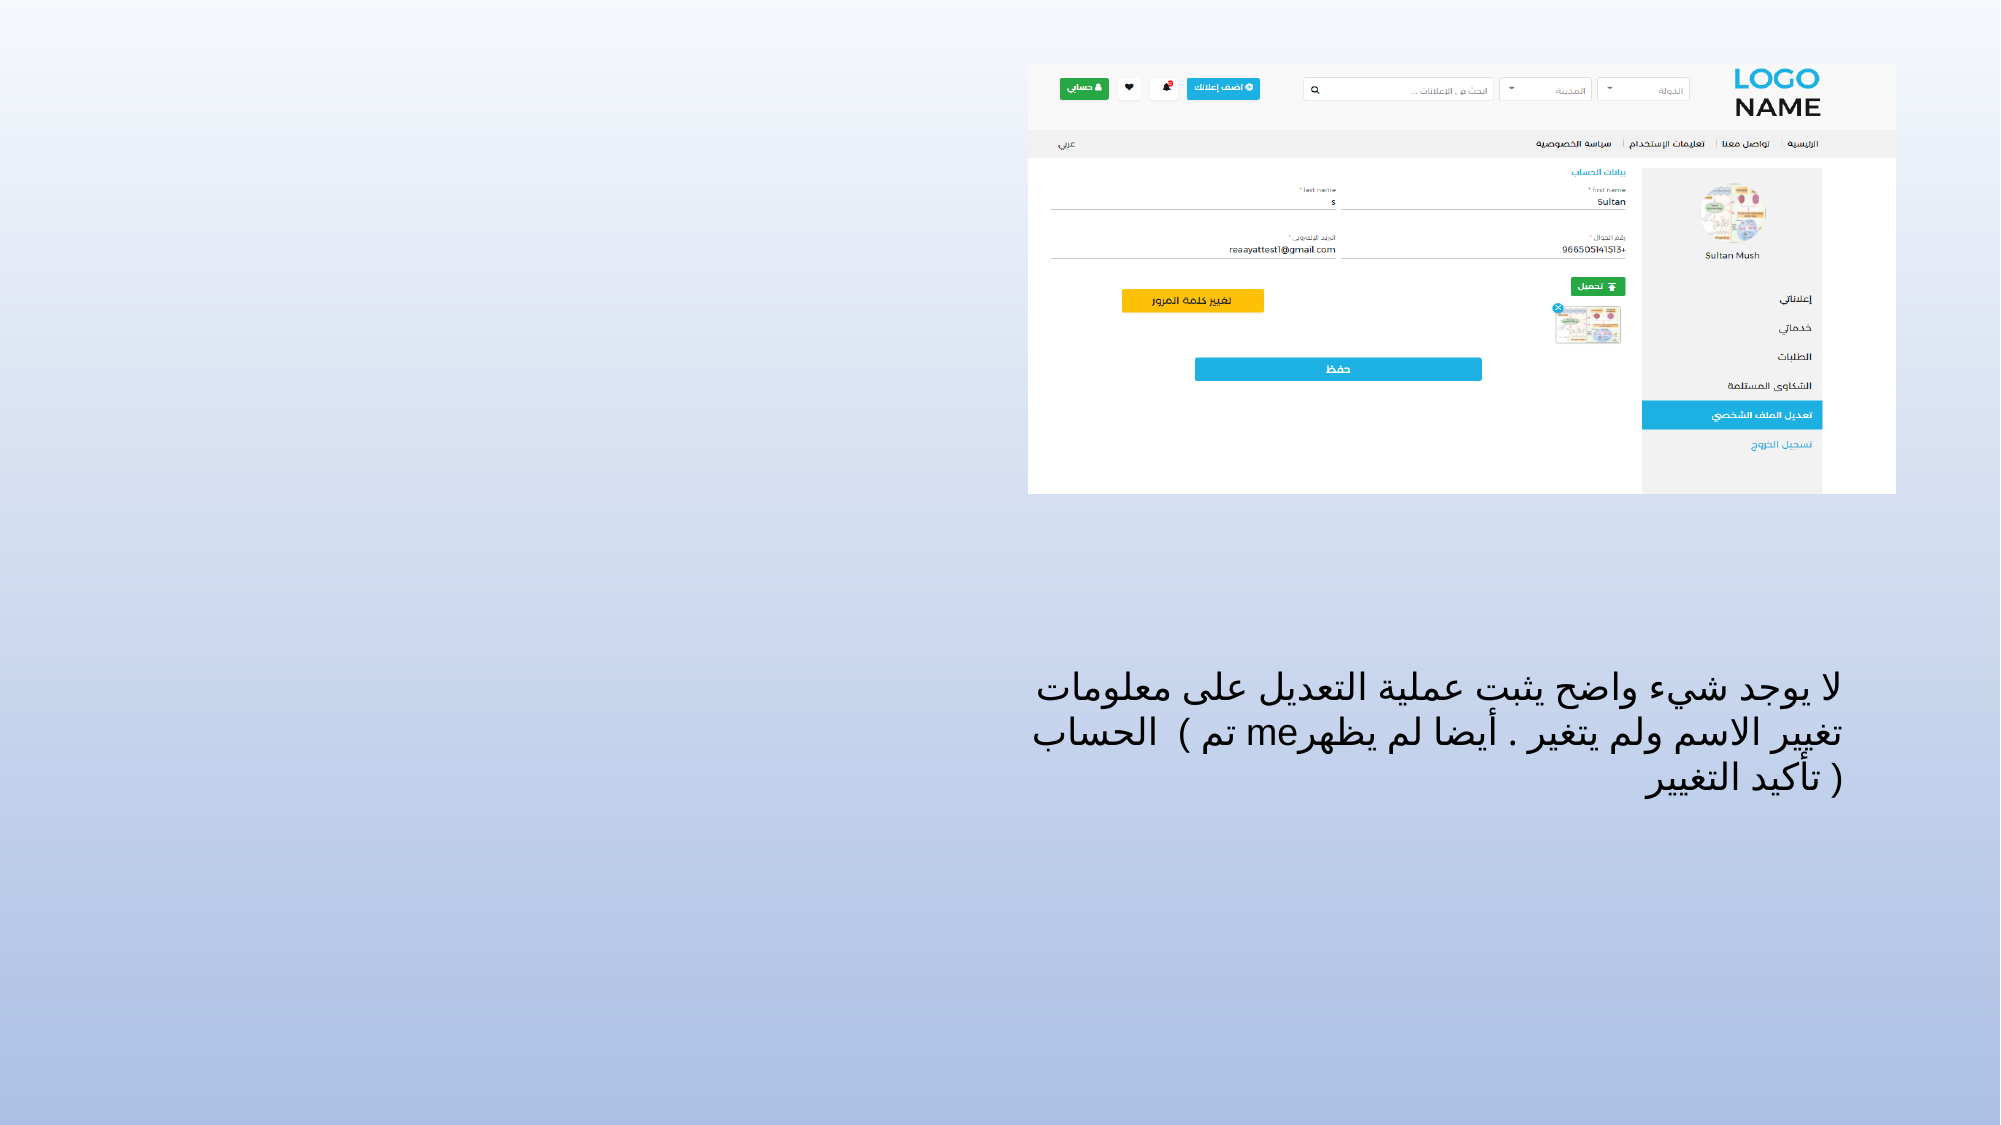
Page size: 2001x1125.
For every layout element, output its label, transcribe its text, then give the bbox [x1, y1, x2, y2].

text_box لا يوجد شيء واضح يثبت عملية التعديل على معلومات الحساب ( تم meتغيير الاسم ولم يتغير . أيضا لم يظهر تأكيد التغيير ) [956, 655, 1859, 940]
picture [1027, 63, 1896, 494]
